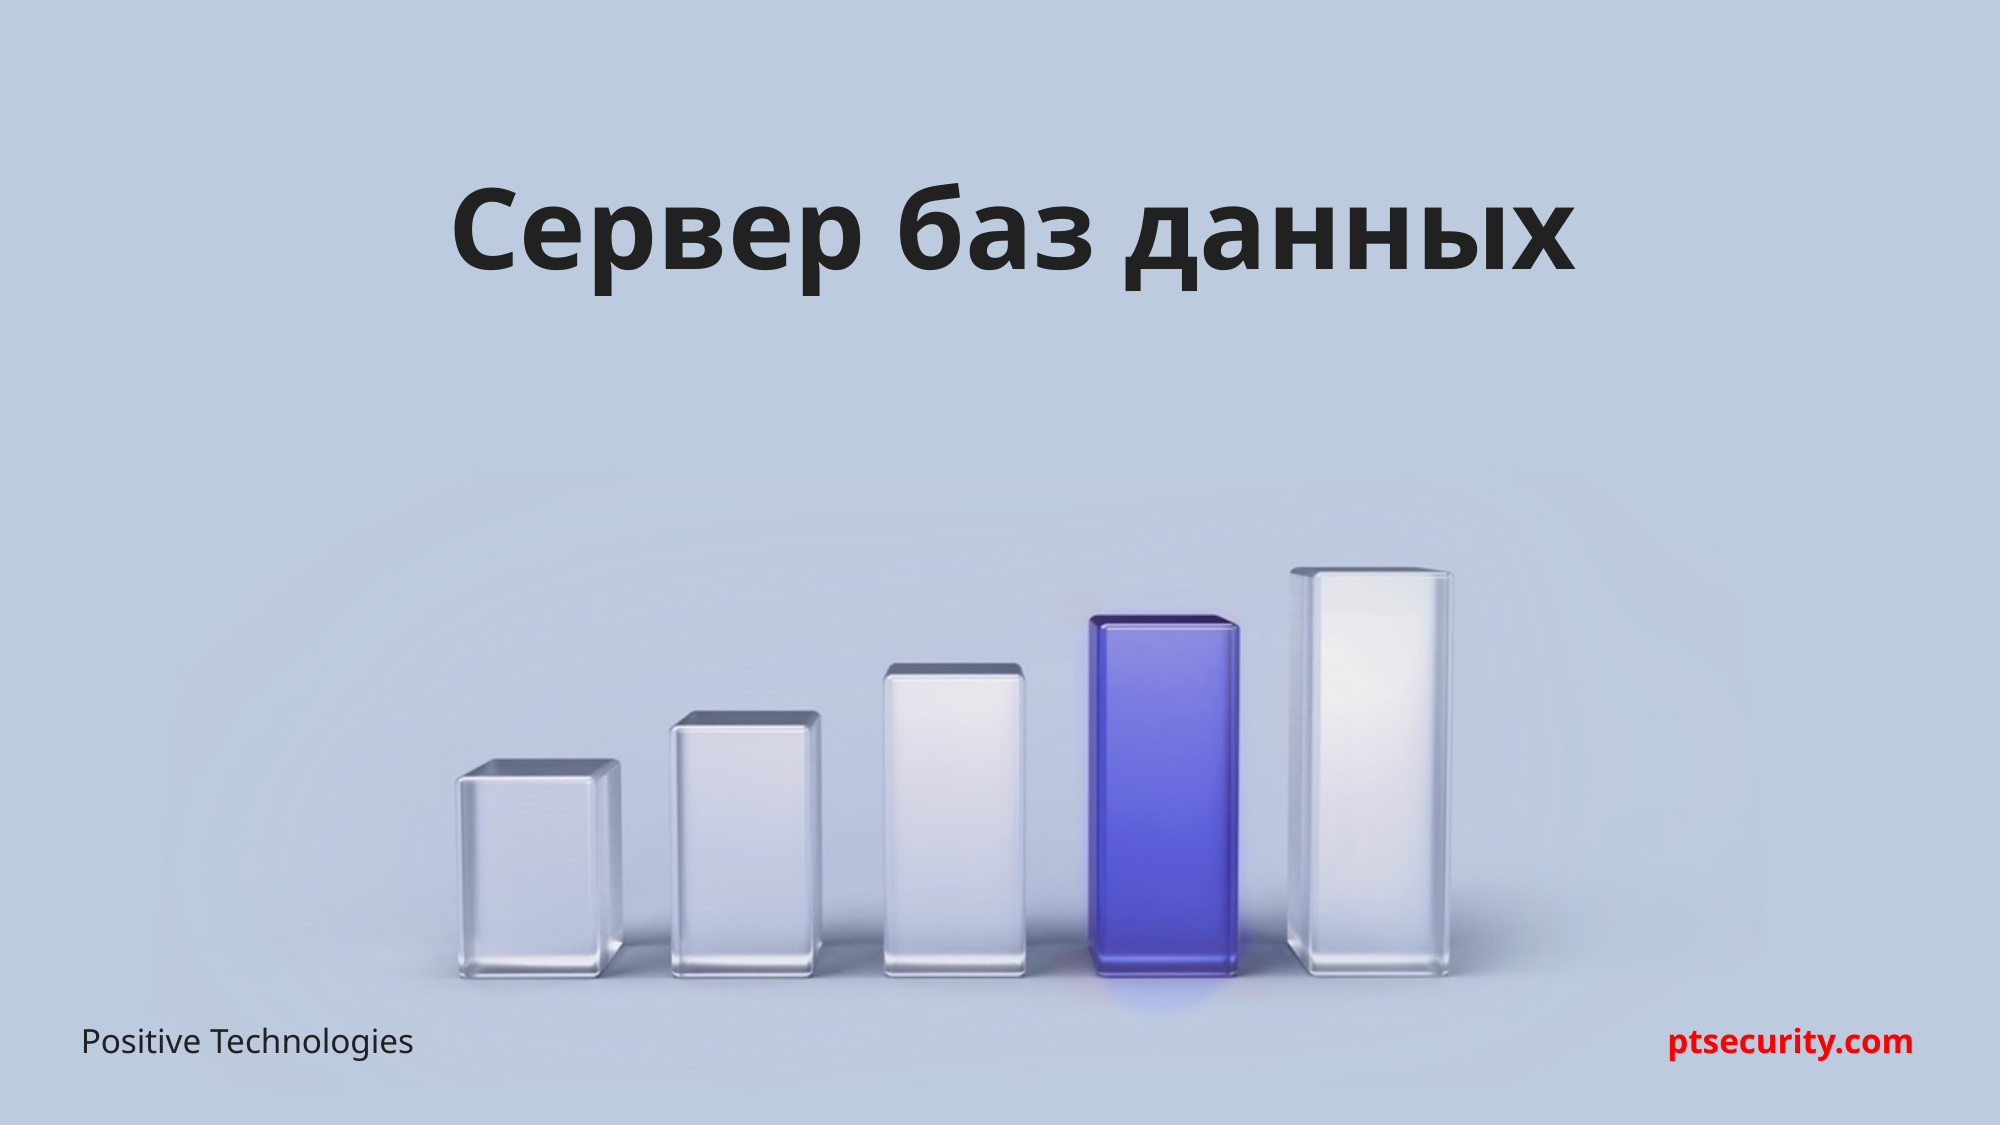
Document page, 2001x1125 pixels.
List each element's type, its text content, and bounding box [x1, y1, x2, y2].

picture [19, 244, 1822, 1102]
title Сервер баз данных [433, 147, 1946, 431]
